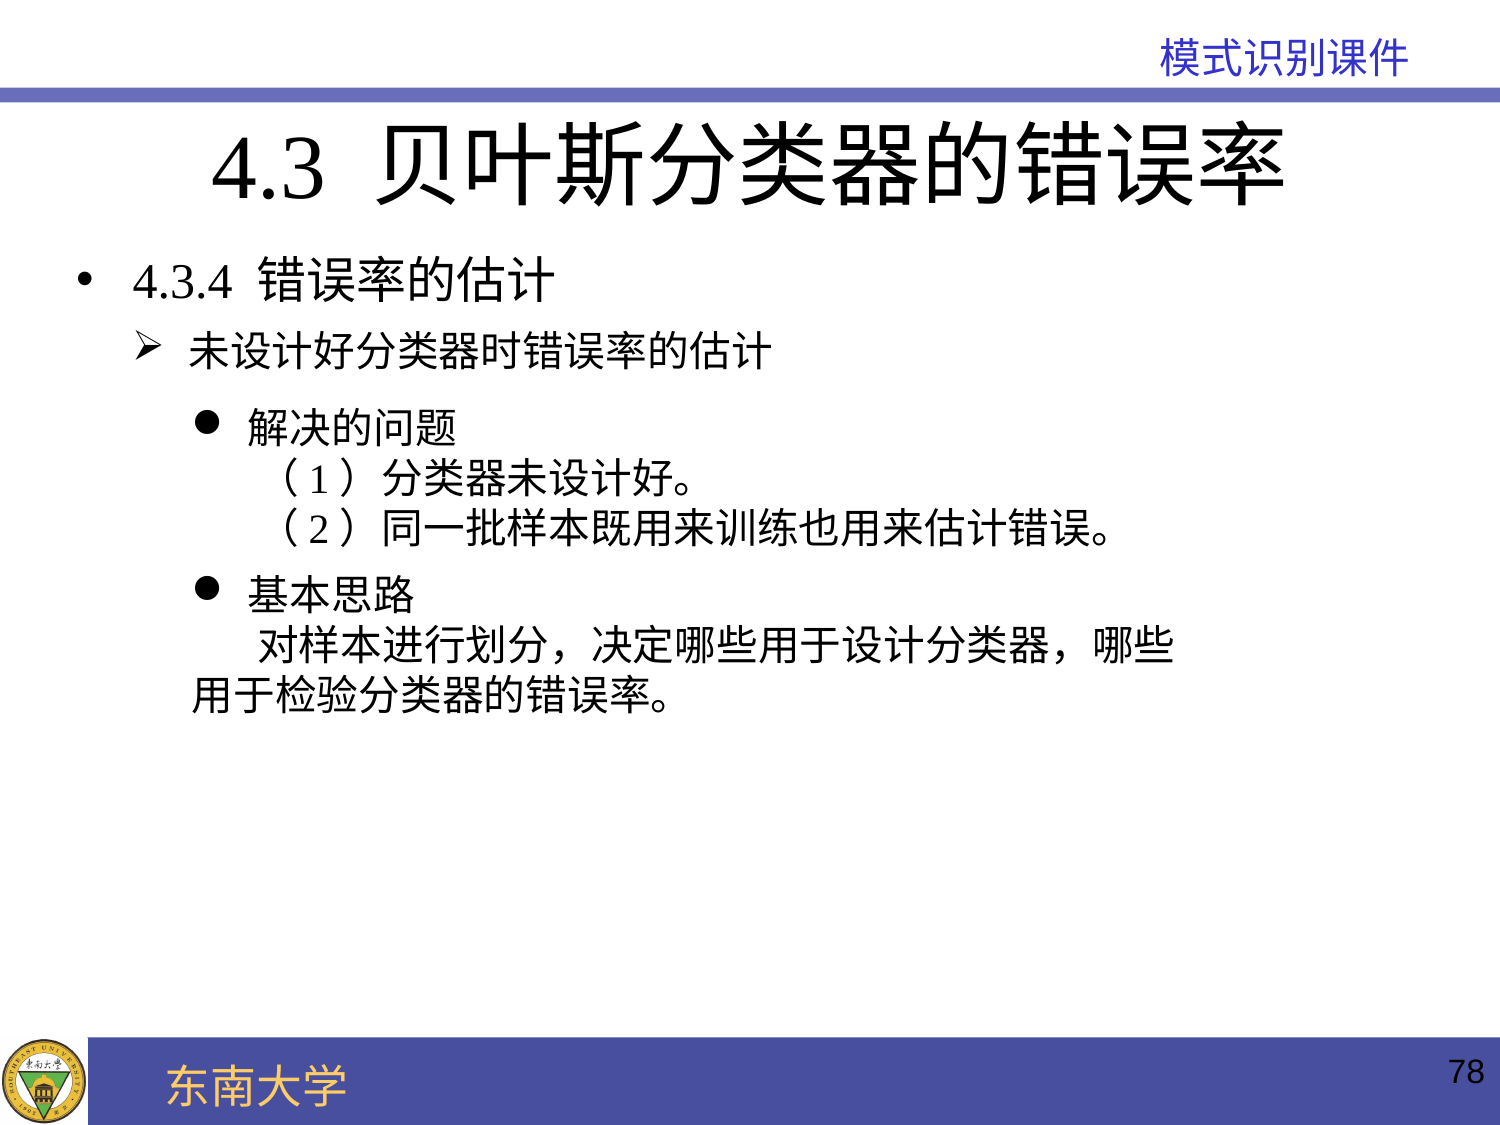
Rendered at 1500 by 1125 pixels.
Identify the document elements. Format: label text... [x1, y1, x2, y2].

text_box 解决的问题 （1）分类器未设计好。 （2）同一批样本既用来训练也用来估计错误。 [176, 394, 1211, 560]
text_box 4.3.4 错误率的估计 [61, 240, 572, 316]
text_box 基本思路 对样本进行划分，决定哪些用于设计分类器，哪些用于检验分类器的错误率。 [176, 561, 1211, 727]
picture [0, 1038, 88, 1125]
slide_number 78 [1400, 1034, 1500, 1111]
text_box 未设计好分类器时错误率的估计 [117, 317, 1051, 395]
text_box 4.3 贝叶斯分类器的错误率 [112, 99, 1388, 288]
